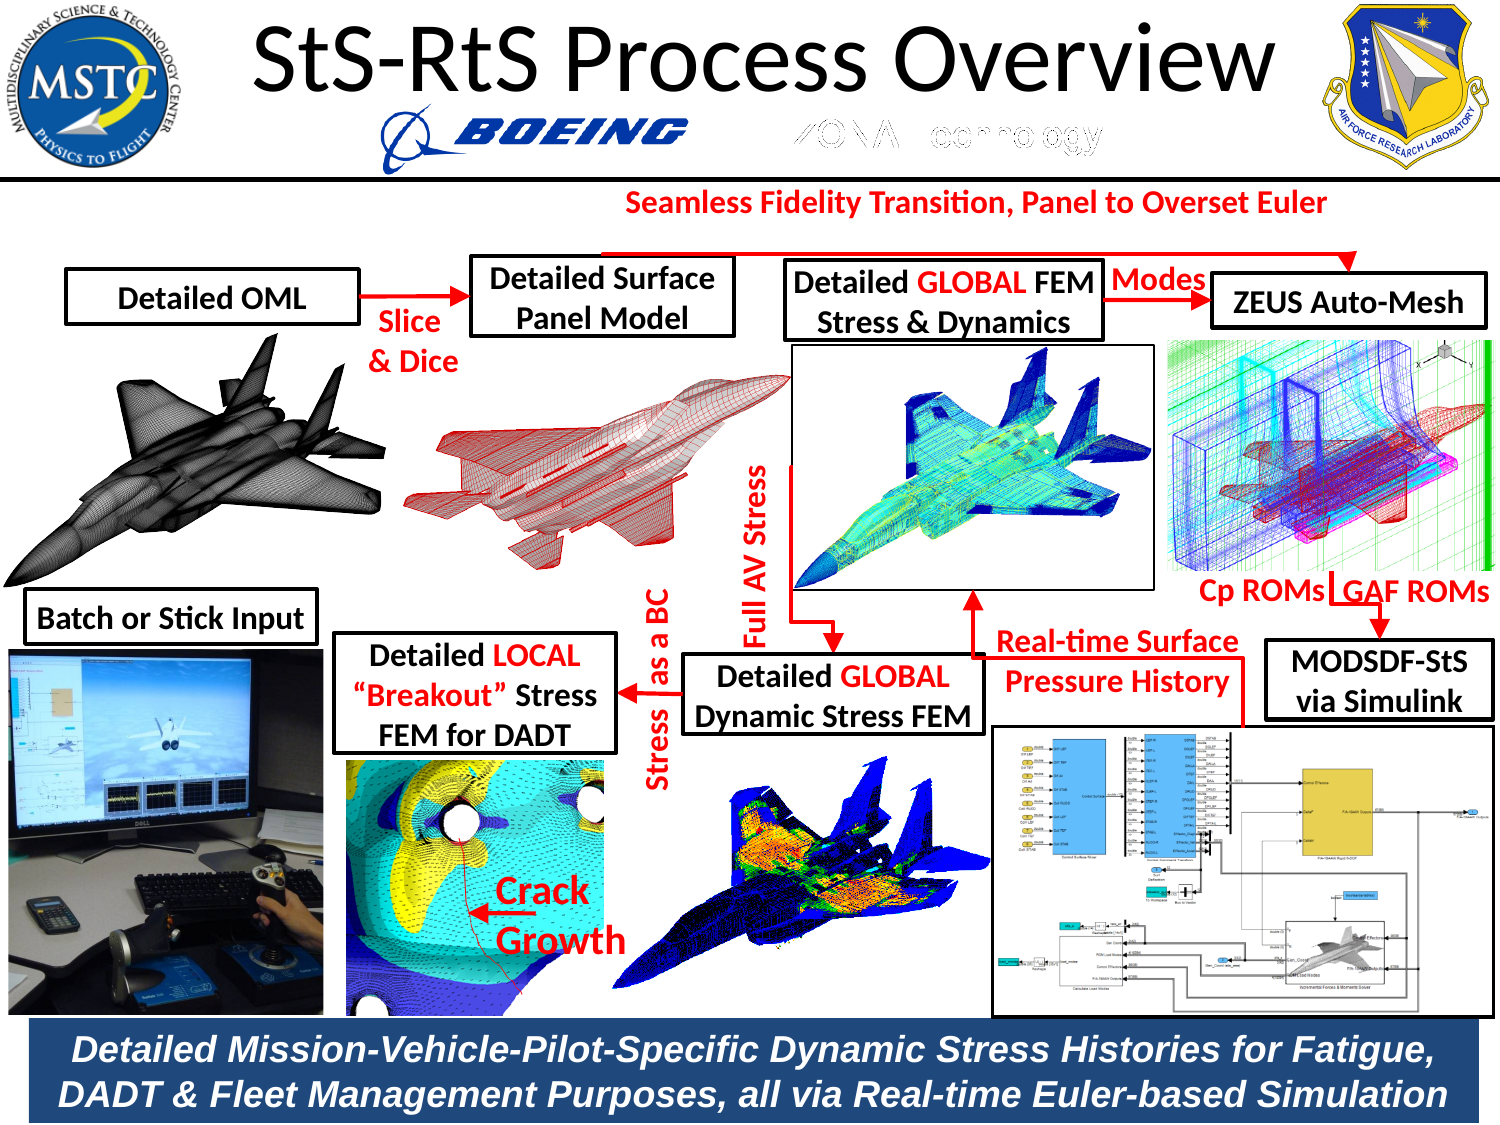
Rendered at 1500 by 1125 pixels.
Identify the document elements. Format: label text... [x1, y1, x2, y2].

text_box Real-time Surface Pressure History [993, 611, 1033, 707]
text_box Modes [1085, 249, 1232, 254]
picture [4, 2, 182, 168]
text_box Full AV Stress [724, 581, 780, 657]
text_box Seamless Fidelity Transition, Panel to Overset Euler [989, 188, 1349, 228]
picture [376, 119, 691, 176]
picture [8, 649, 324, 1016]
text_box Seamless Fidelity Transition, Panel to Overset Euler [605, 173, 962, 177]
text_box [792, 467, 834, 655]
picture [1322, 4, 1489, 170]
picture [338, 748, 991, 1016]
text_box ZEUS Auto-Mesh [1212, 272, 1486, 328]
picture [0, 330, 391, 588]
text_box Seamless Fidelity Transition, Panel to Overset Euler [605, 188, 962, 228]
picture [400, 345, 967, 590]
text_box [1320, 580, 1391, 630]
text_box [1038, 523, 1178, 794]
text_box Modes [1085, 258, 1232, 304]
picture [993, 727, 1492, 1016]
text_box Seamless Fidelity Transition, Panel to Overset Euler [989, 173, 1349, 177]
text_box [967, 188, 985, 639]
picture [722, 119, 967, 164]
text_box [967, 0, 985, 178]
text_box MODSDF-StS via Simulink [1266, 639, 1493, 720]
text_box Detailed GLOBAL FEM Stress & Dynamics [785, 259, 962, 340]
text_box GAF ROMs [1393, 574, 1500, 617]
text_box Stress as a BC [627, 581, 682, 692]
picture [1167, 340, 1496, 572]
text_box Detailed OML [65, 269, 359, 324]
text_box Slice & Dice [346, 291, 481, 374]
text_box Detailed LOCAL “Breakout” Stress FEM for DADT [333, 632, 617, 753]
text_box Cp ROMs [1185, 580, 1317, 616]
text_box StS-RtS Process Overview [186, 16, 962, 119]
text_box Batch or Stick Input [25, 596, 317, 644]
picture [985, 119, 1103, 164]
text_box Detailed Surface Panel Model [471, 256, 735, 337]
text_box StS-RtS Process Overview [989, 16, 1343, 119]
text_box Detailed Mission-Vehicle-Pilot-Specific Dynamic Stress Histories for Fatigue, DADT & Fleet Management Purposes, all via Real-time Euler-based Simulation [28, 1018, 1479, 1123]
picture [985, 345, 1154, 590]
text_box Detailed GLOBAL Dynamic Stress FEM [682, 654, 985, 735]
text_box Real-time Surface Pressure History [1182, 611, 1242, 707]
text_box Stress as a BC [627, 703, 682, 747]
text_box Detailed GLOBAL FEM Stress & Dynamics [989, 259, 1104, 340]
